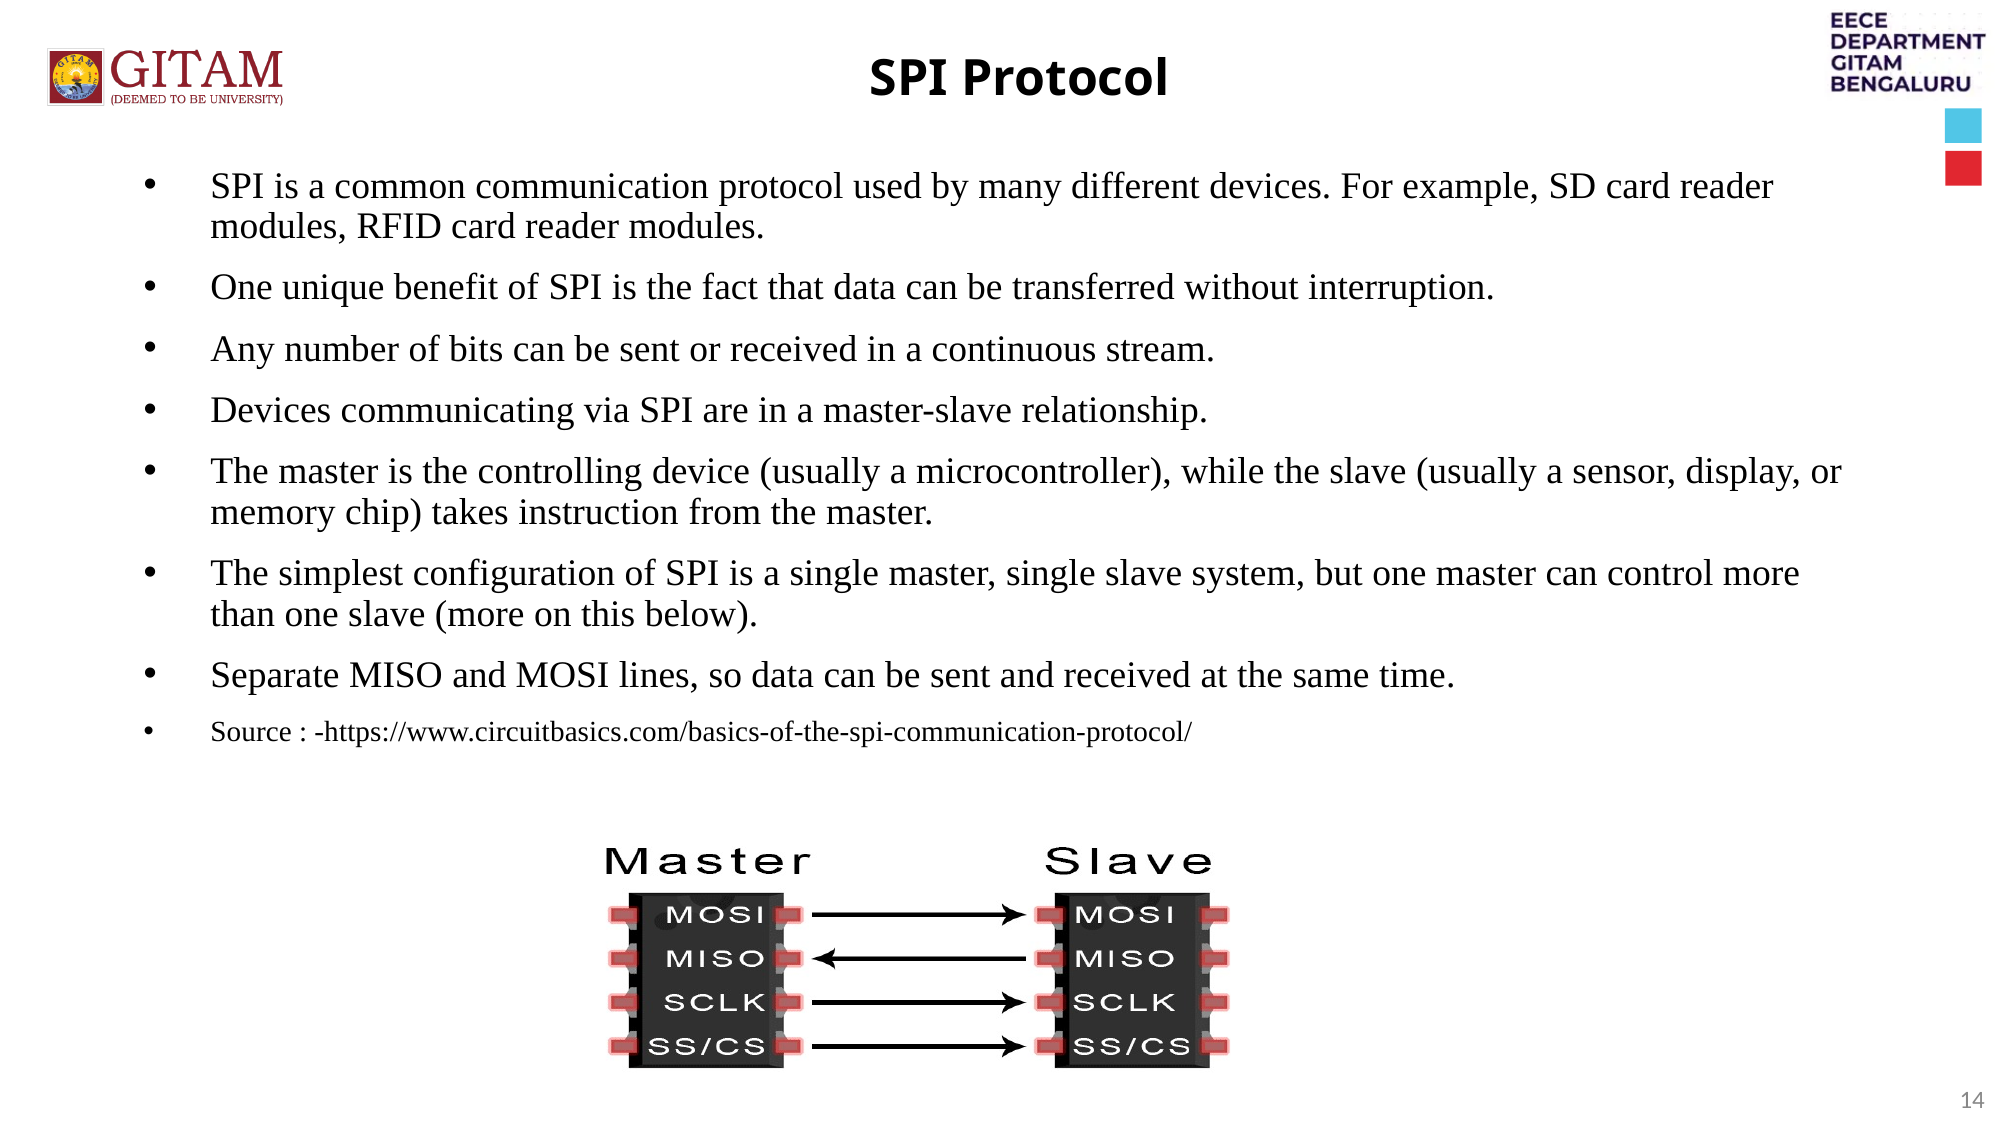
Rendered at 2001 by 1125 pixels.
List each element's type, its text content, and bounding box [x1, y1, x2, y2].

slide_number 14 [1550, 1068, 2000, 1125]
picture [559, 834, 1267, 1088]
picture [43, 42, 163, 112]
subtitle SPI is a common communication protocol used by many different devices. For example, SD card reader modules, RFID card reader modules. One unique benefit of SPI is the fact that data can be transferred without interruption. Any number of bits can be sent or received in a continuous stream. Devices communicating via SPI are in a master-slave relationship. The master is the controlling device (usually a microcontroller), while the slave (usually a sensor, display, or memory chip) takes instruction from the master. The simplest configuration of SPI is a single master, single slave system, but one master can control more than one slave (more on this below). Separate MISO and MOSI lines, so data can be sent and received at the same time. Source : -https://www.circuitbasics.com/basics-of-the-spi-communication-protocol/ [120, 158, 1890, 1019]
text_box SPI Protocol [163, 38, 1889, 119]
picture [1824, 1, 2000, 101]
